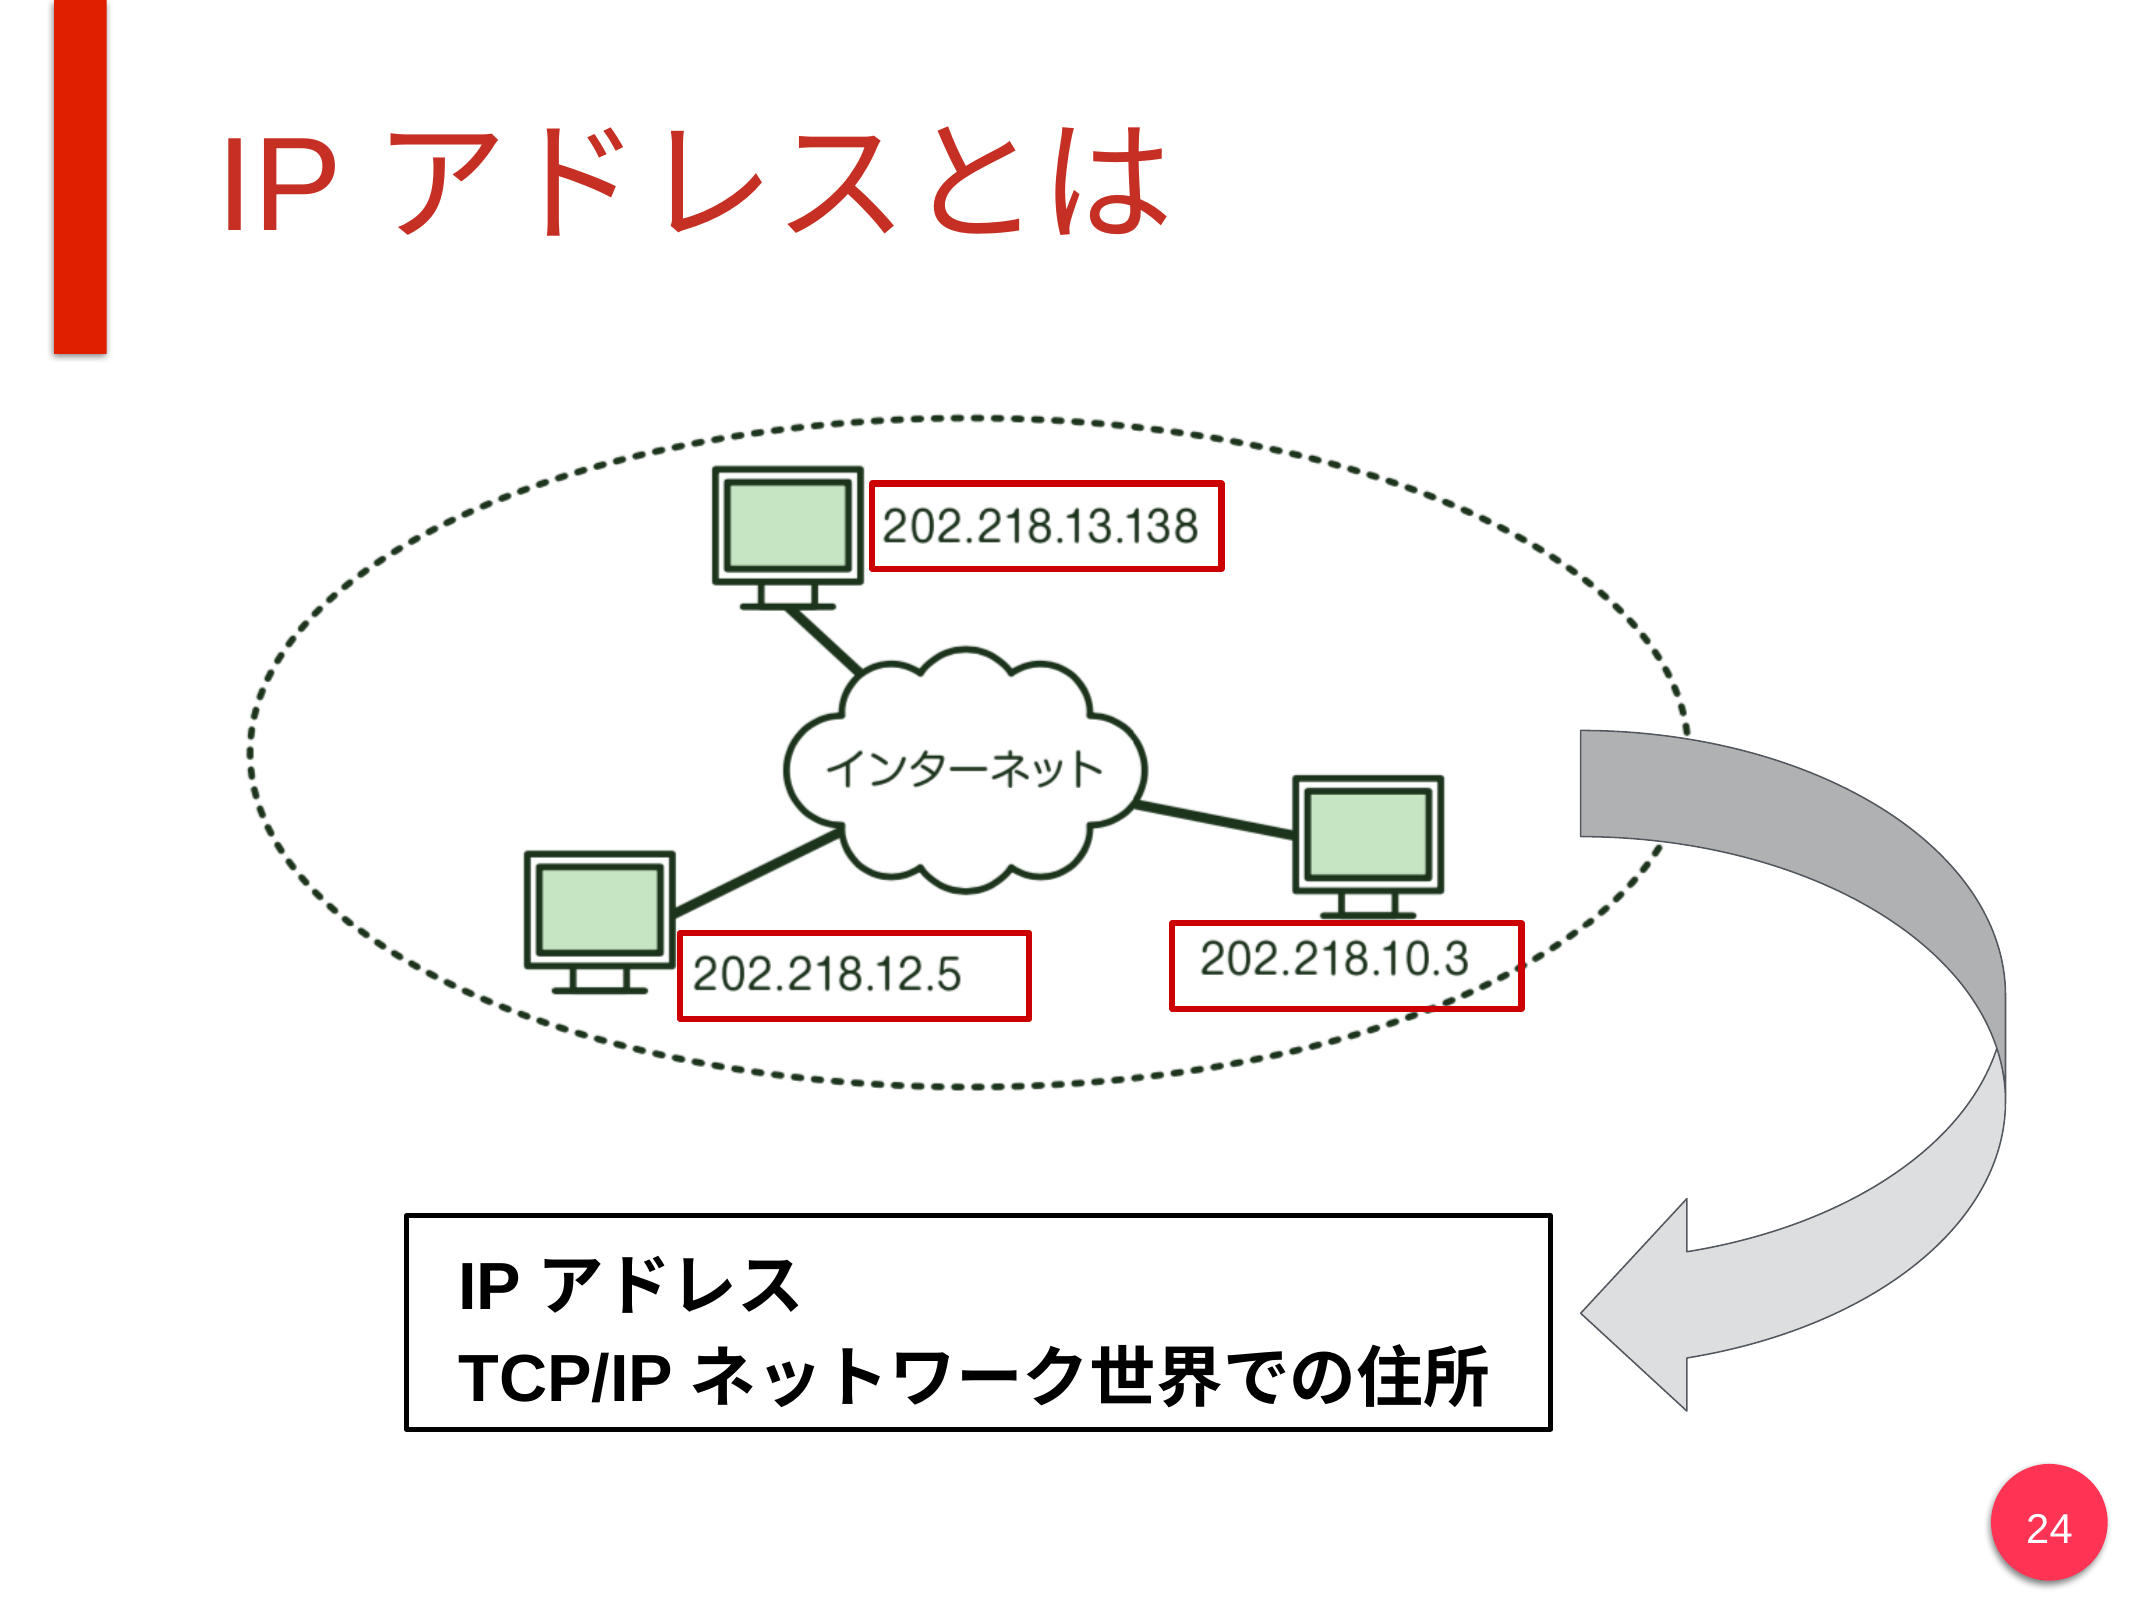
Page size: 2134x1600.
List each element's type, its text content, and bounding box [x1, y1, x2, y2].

title IPアドレスとは [208, 18, 2030, 336]
text_box IPアドレス TCP/IPネットワーク世界での住所 [406, 1215, 1551, 1430]
picture [231, 401, 1726, 1113]
text_box [1580, 747, 2006, 1412]
slide_number 24 [2012, 1493, 2087, 1600]
